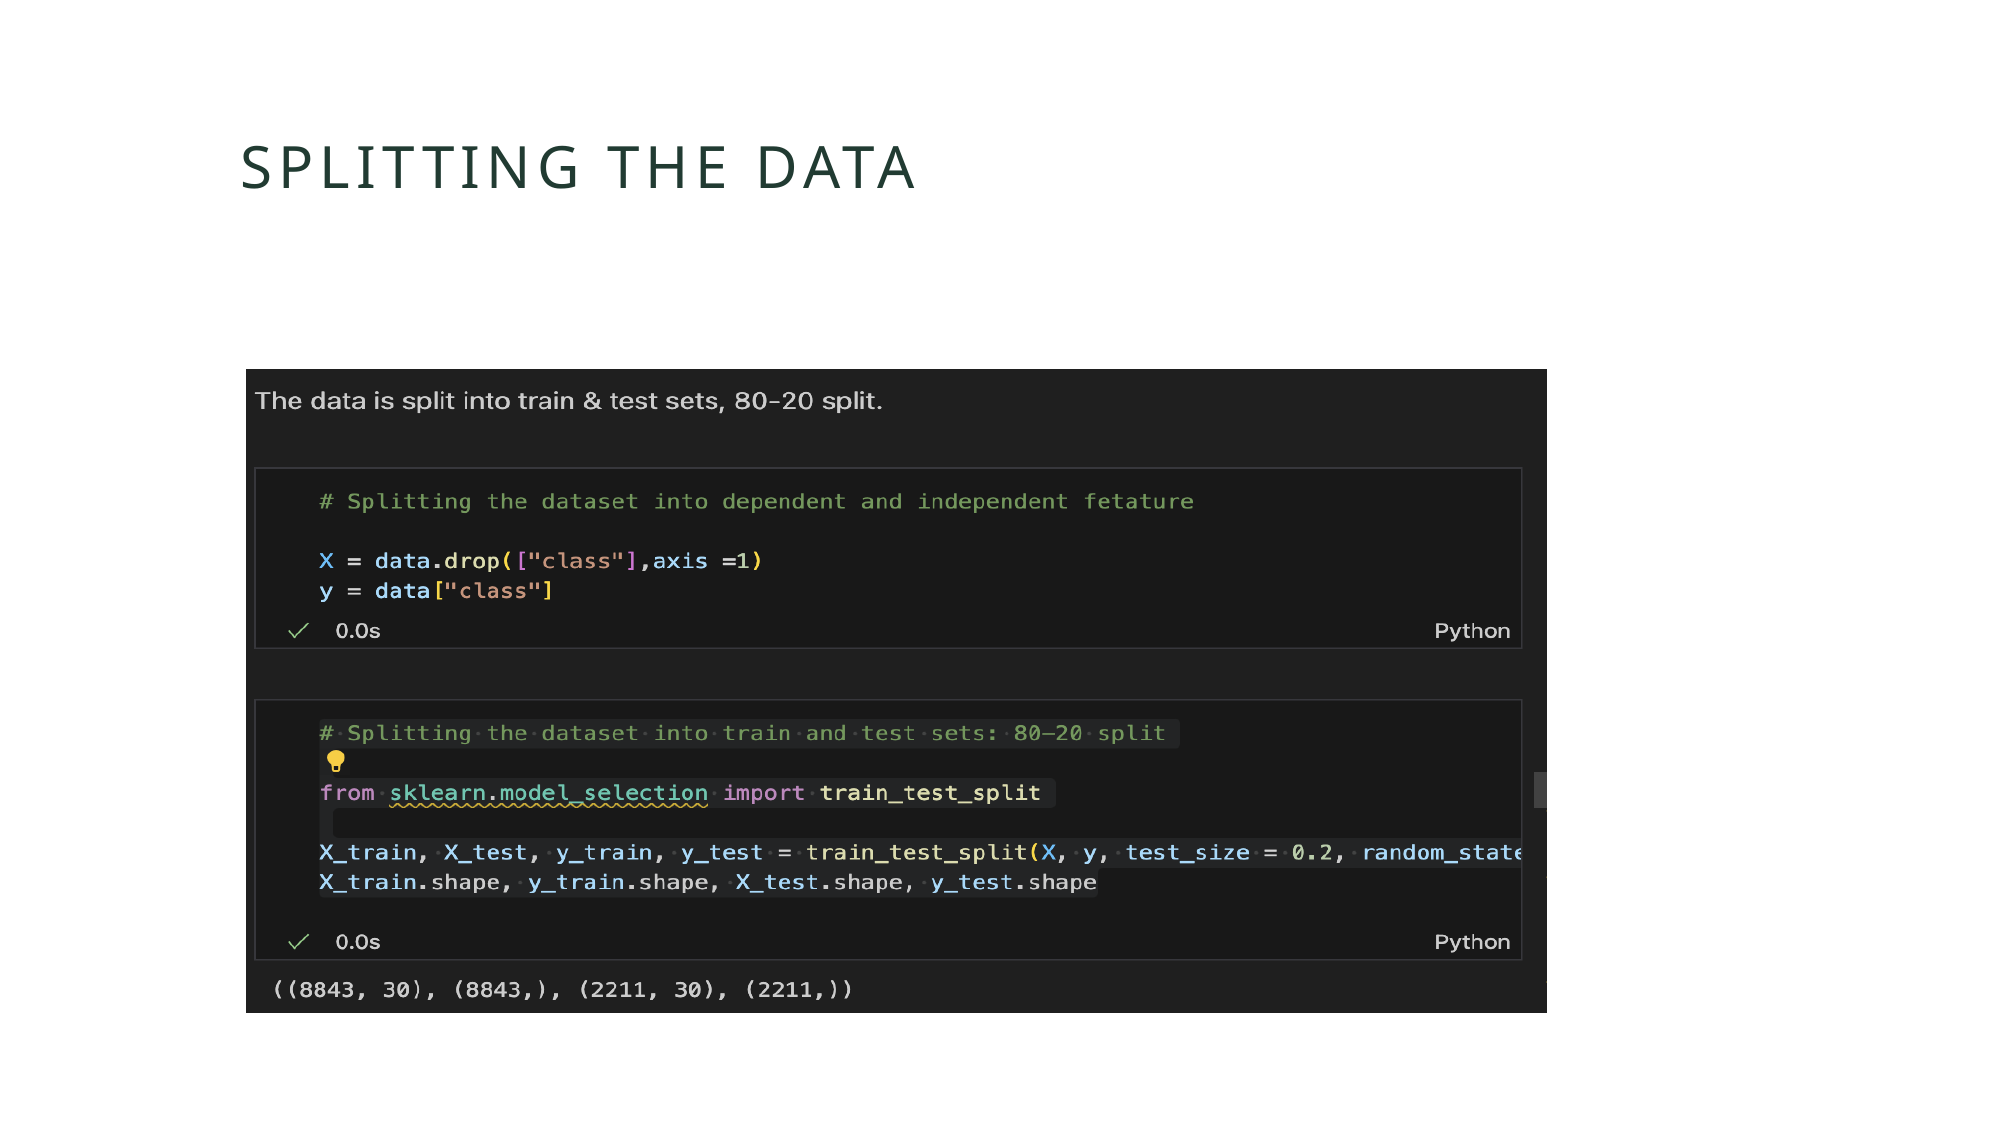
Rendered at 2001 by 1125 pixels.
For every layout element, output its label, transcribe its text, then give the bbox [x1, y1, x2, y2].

title Splitting the Data [225, 112, 1782, 209]
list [245, 369, 1547, 1013]
